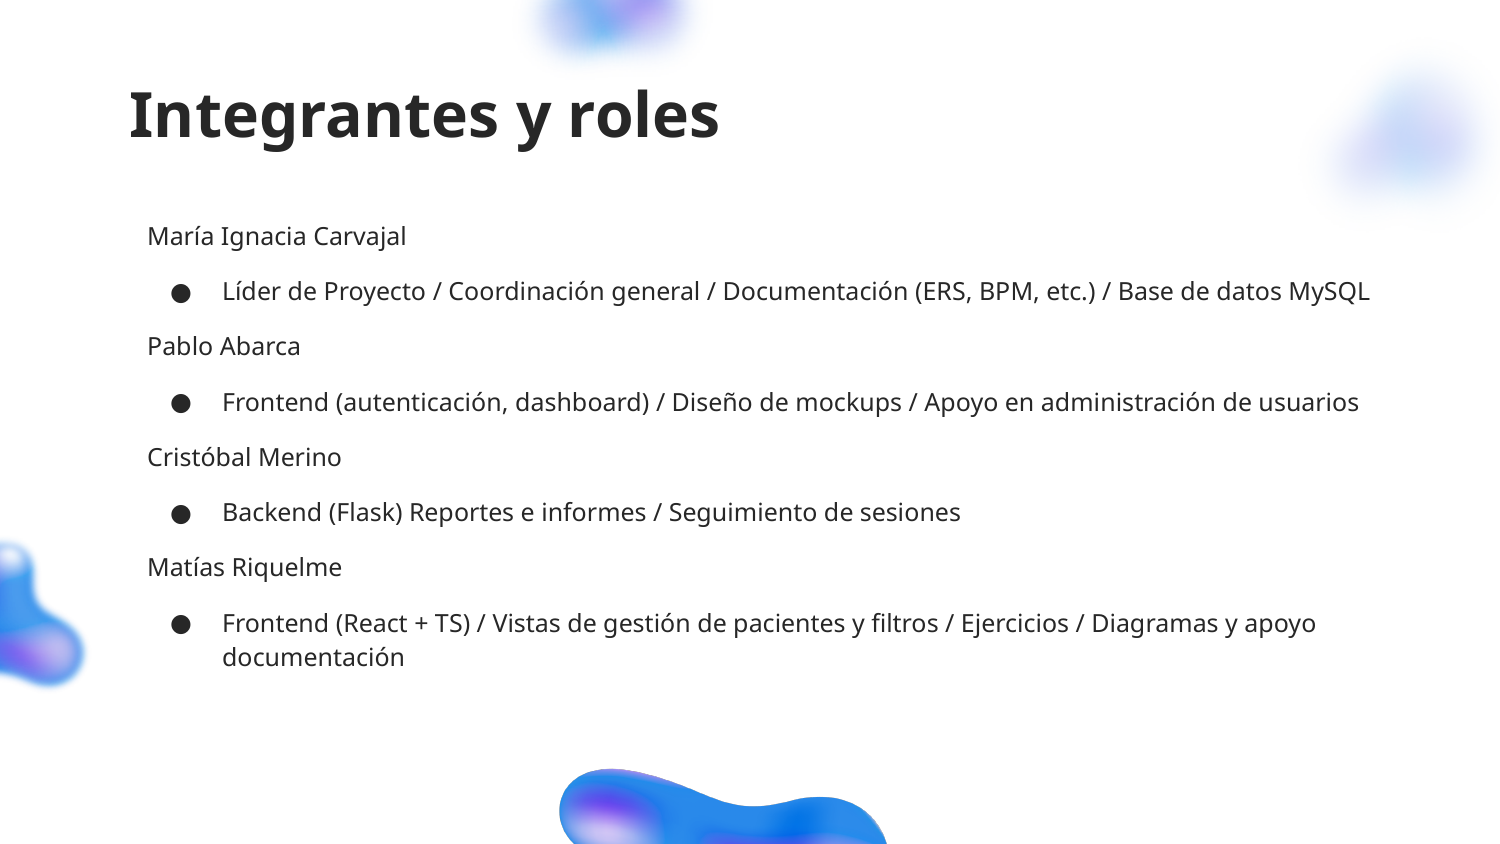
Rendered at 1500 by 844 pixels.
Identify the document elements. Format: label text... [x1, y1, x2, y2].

title Integrantes y roles [114, 60, 1311, 239]
picture [547, 794, 896, 844]
list María Ignacia Carvajal Líder de Proyecto / Coordinación general / Documentación (ERS, BPM, etc.) / Base de datos MySQL Pablo Abarca Frontend (autenticación, dashboard) / Diseño de mockups / Apoyo en administración de usuarios Cristóbal Merino Backend (Flask) Reportes e informes / Seguimiento de sesiones Matías Riquelme Frontend (React + TS) / Vistas de gestión de pacientes y filtros / Ejercicios / Diagramas y apoyo documentación [132, 200, 1403, 794]
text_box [0, 508, 110, 724]
